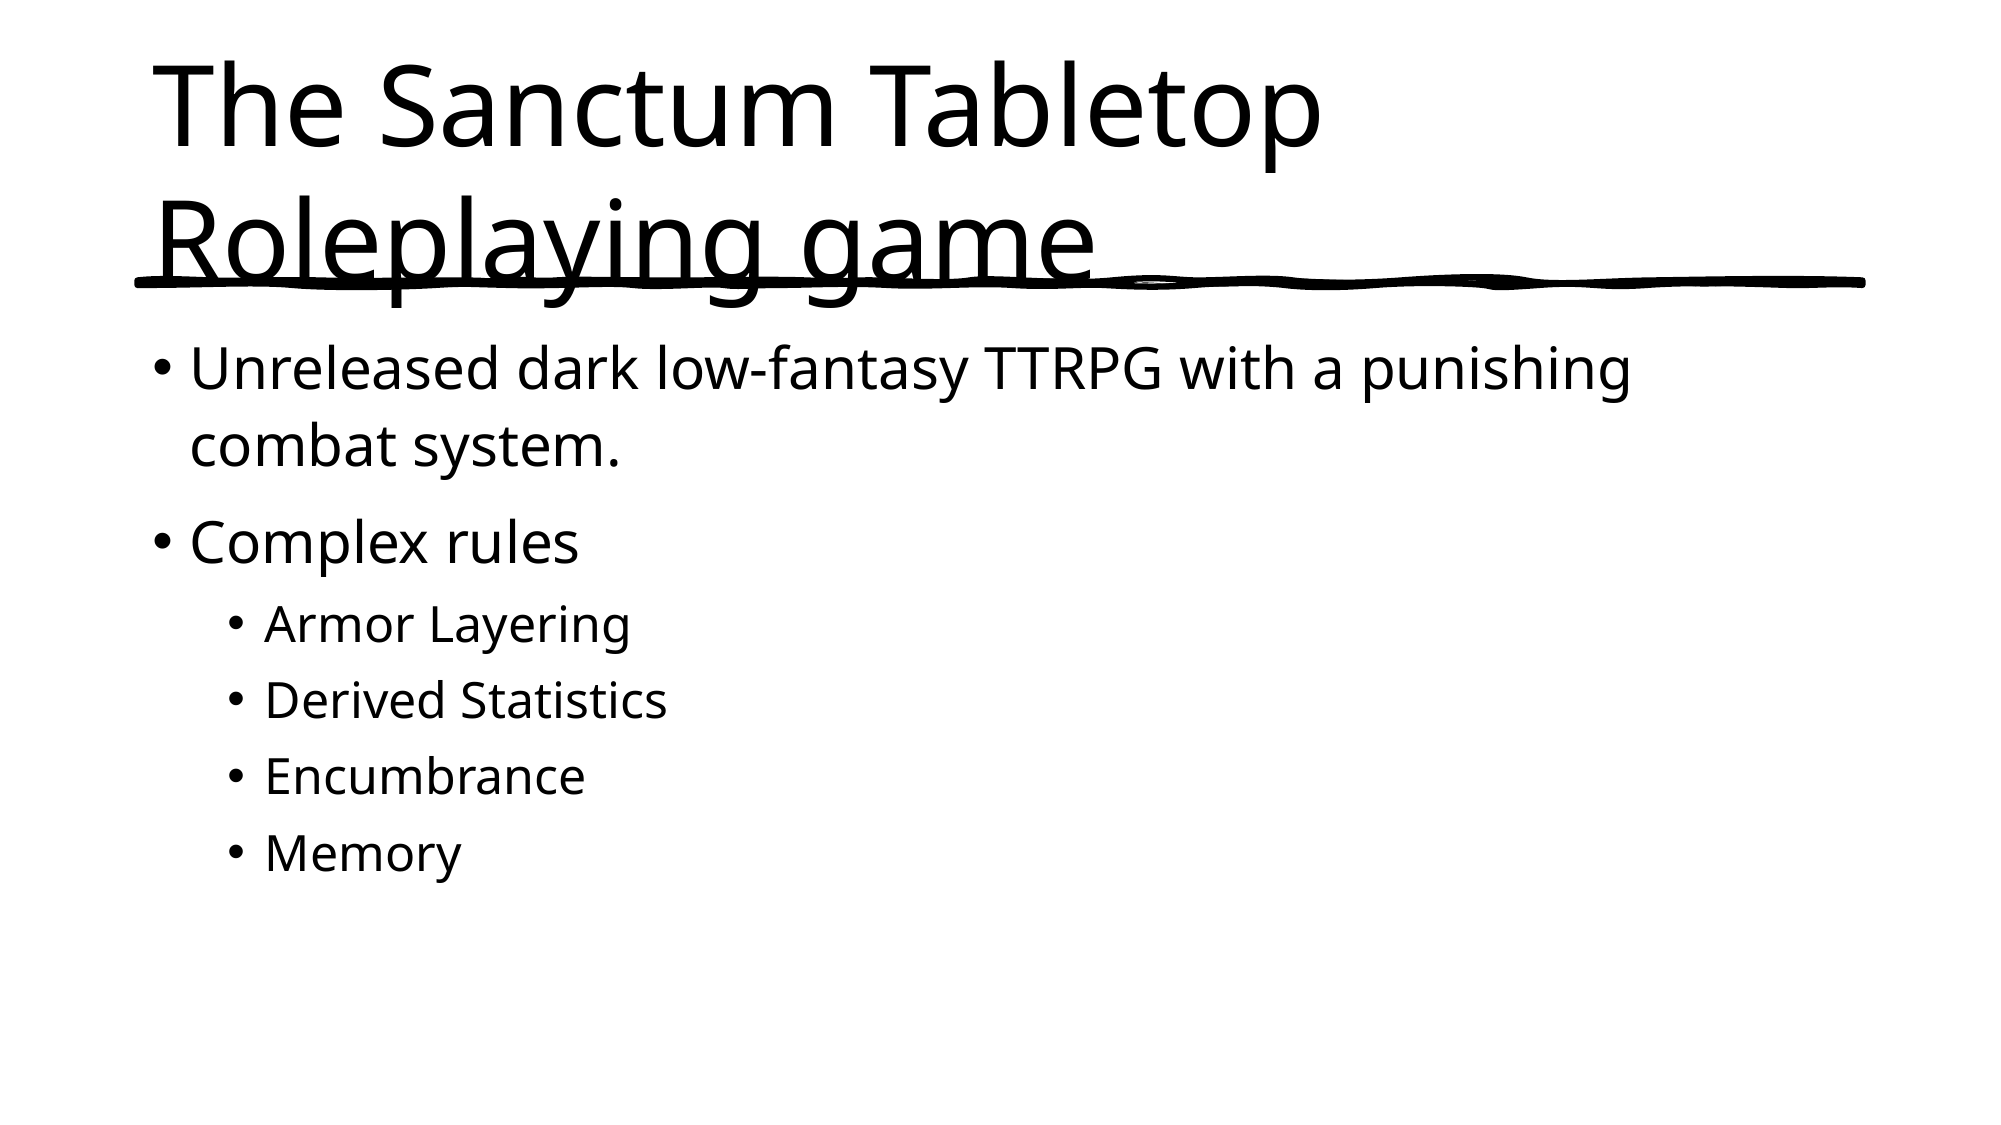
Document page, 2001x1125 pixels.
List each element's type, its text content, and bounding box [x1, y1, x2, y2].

list Unreleased dark low-fantasy TTRPG with a punishing combat system. Complex rules Armor Layering Derived Statistics Encumbrance Memory [137, 316, 1863, 1014]
title The Sanctum Tabletop Roleplaying game [137, 59, 1863, 278]
